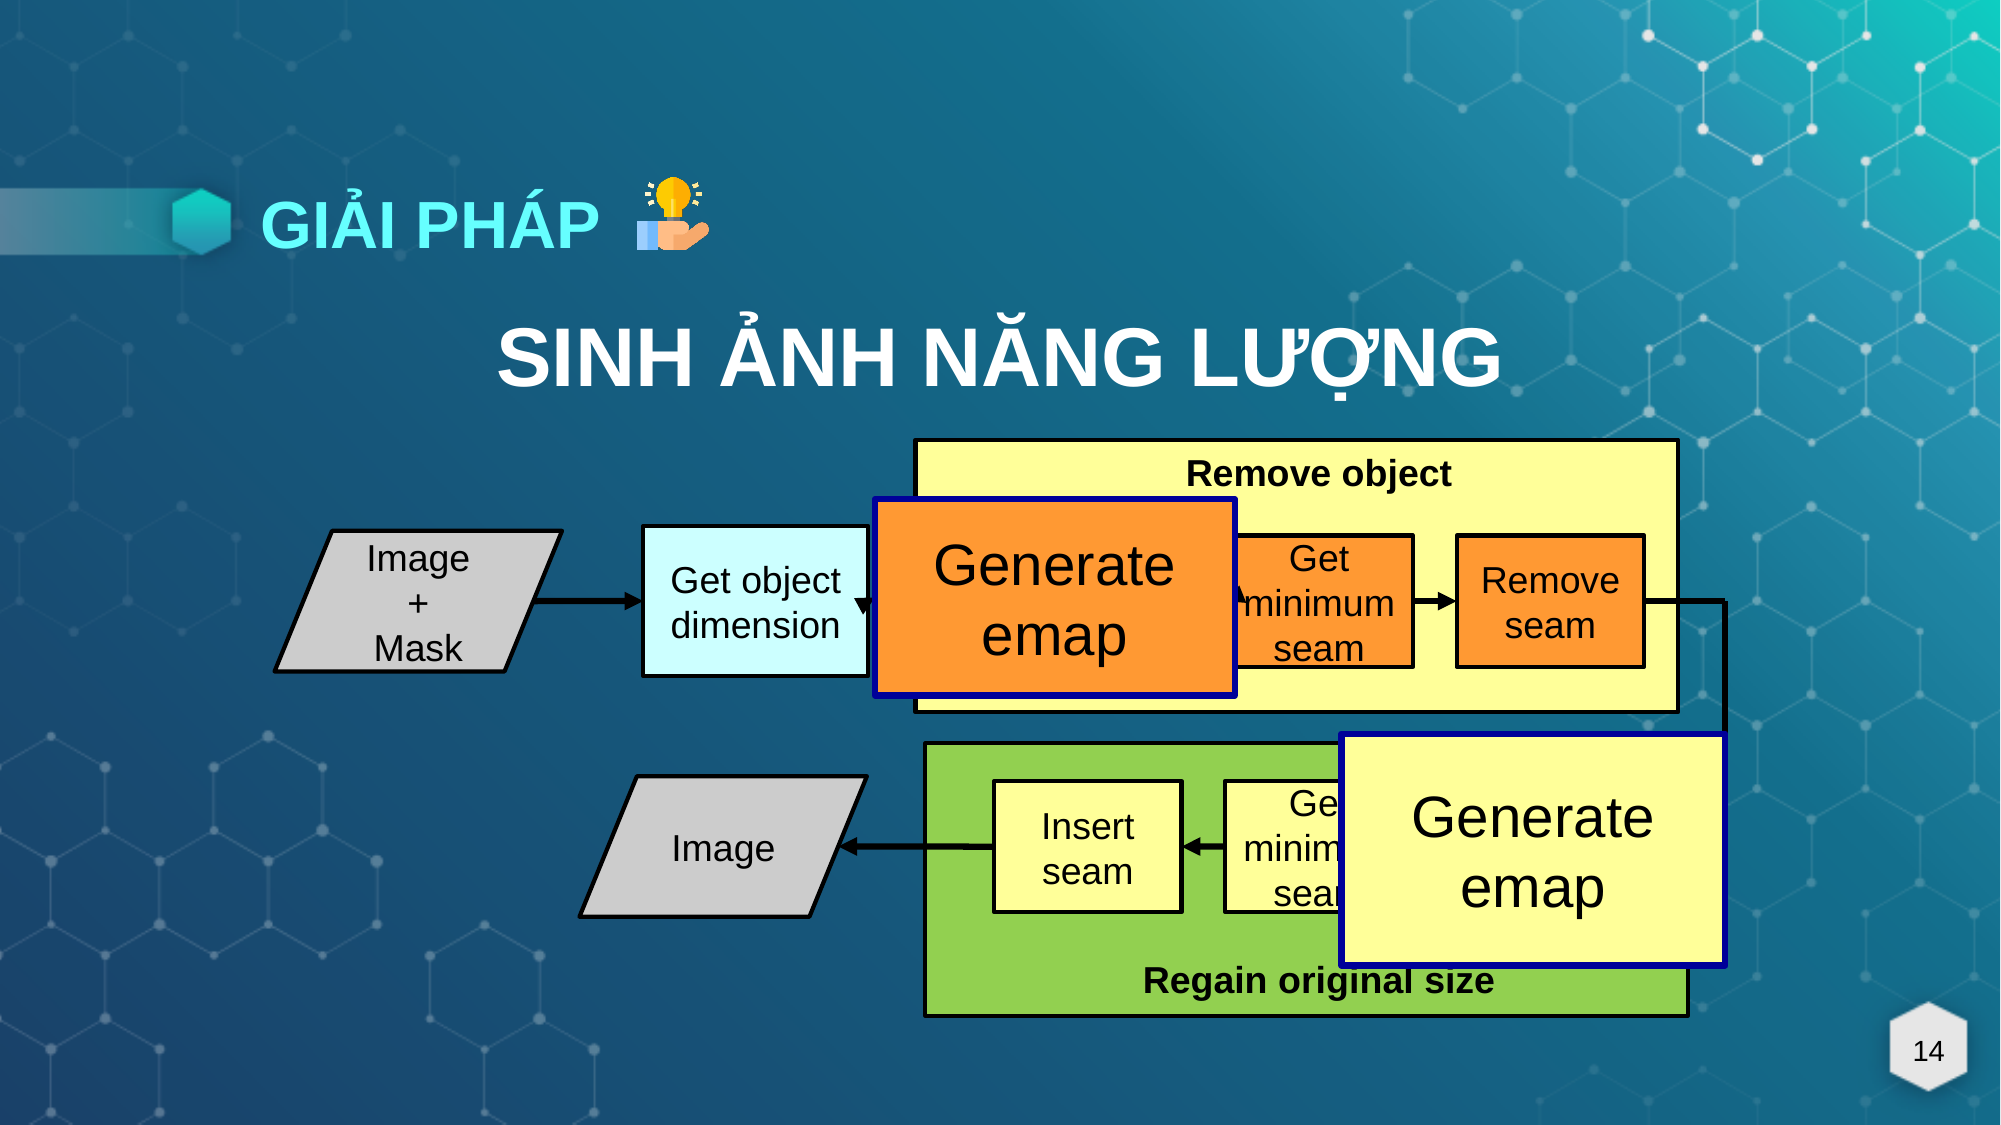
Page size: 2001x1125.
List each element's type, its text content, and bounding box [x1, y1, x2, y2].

text_box [913, 608, 1680, 714]
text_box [1225, 597, 1235, 602]
text_box Generate emap [1339, 732, 1727, 968]
text_box Regain original size [1111, 948, 1527, 1009]
text_box Get minimum seam [1223, 779, 1339, 914]
title Giải pháp [245, 174, 775, 307]
text_box Sinh ảnh năng lượng [481, 295, 1551, 409]
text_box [868, 597, 876, 602]
text_box Remove seam [1455, 533, 1646, 669]
text_box Image [577, 774, 869, 919]
text_box [923, 854, 1690, 1018]
text_box Get object dimension [641, 524, 870, 678]
text_box Insert seam [992, 779, 1184, 914]
picture [0, 0, 2001, 1125]
text_box Get minimum seam [1237, 533, 1415, 669]
text_box Image + Mask [272, 528, 564, 674]
text_box [913, 438, 1680, 599]
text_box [1609, 798, 1726, 850]
text_box Generate emap [873, 497, 1237, 698]
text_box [1341, 846, 1414, 850]
text_box [923, 741, 1339, 844]
text_box Remove object [1147, 442, 1491, 502]
